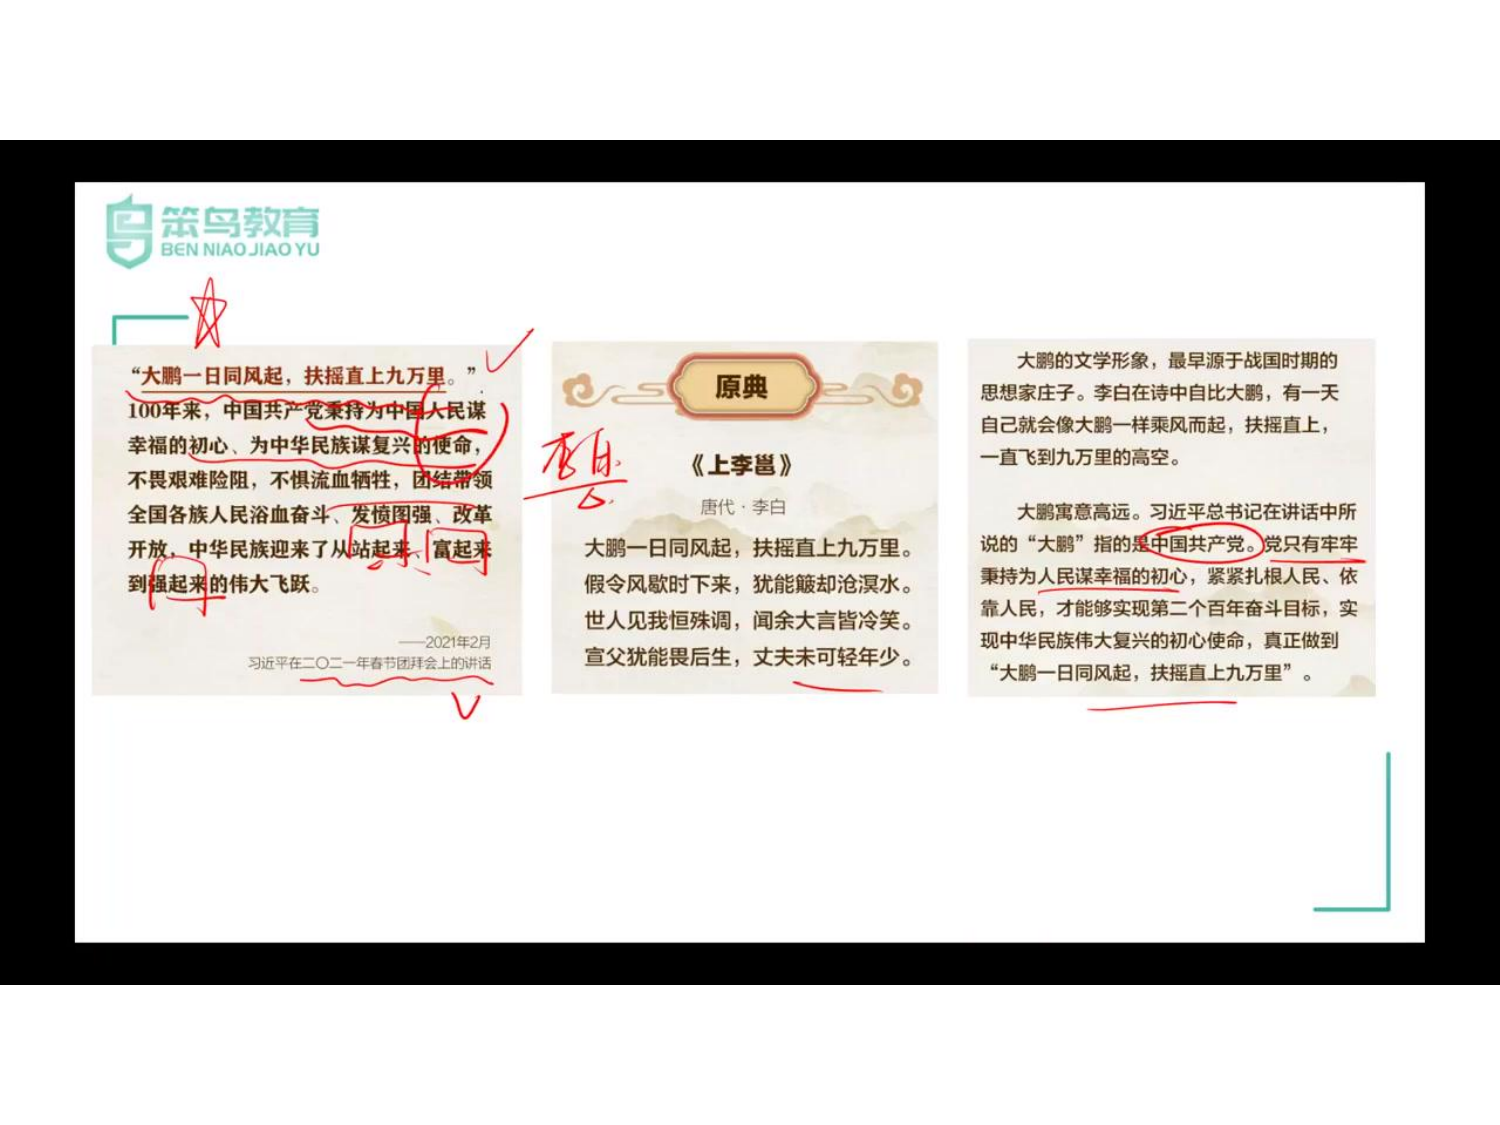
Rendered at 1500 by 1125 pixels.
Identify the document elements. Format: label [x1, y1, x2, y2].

picture [0, 140, 1500, 985]
